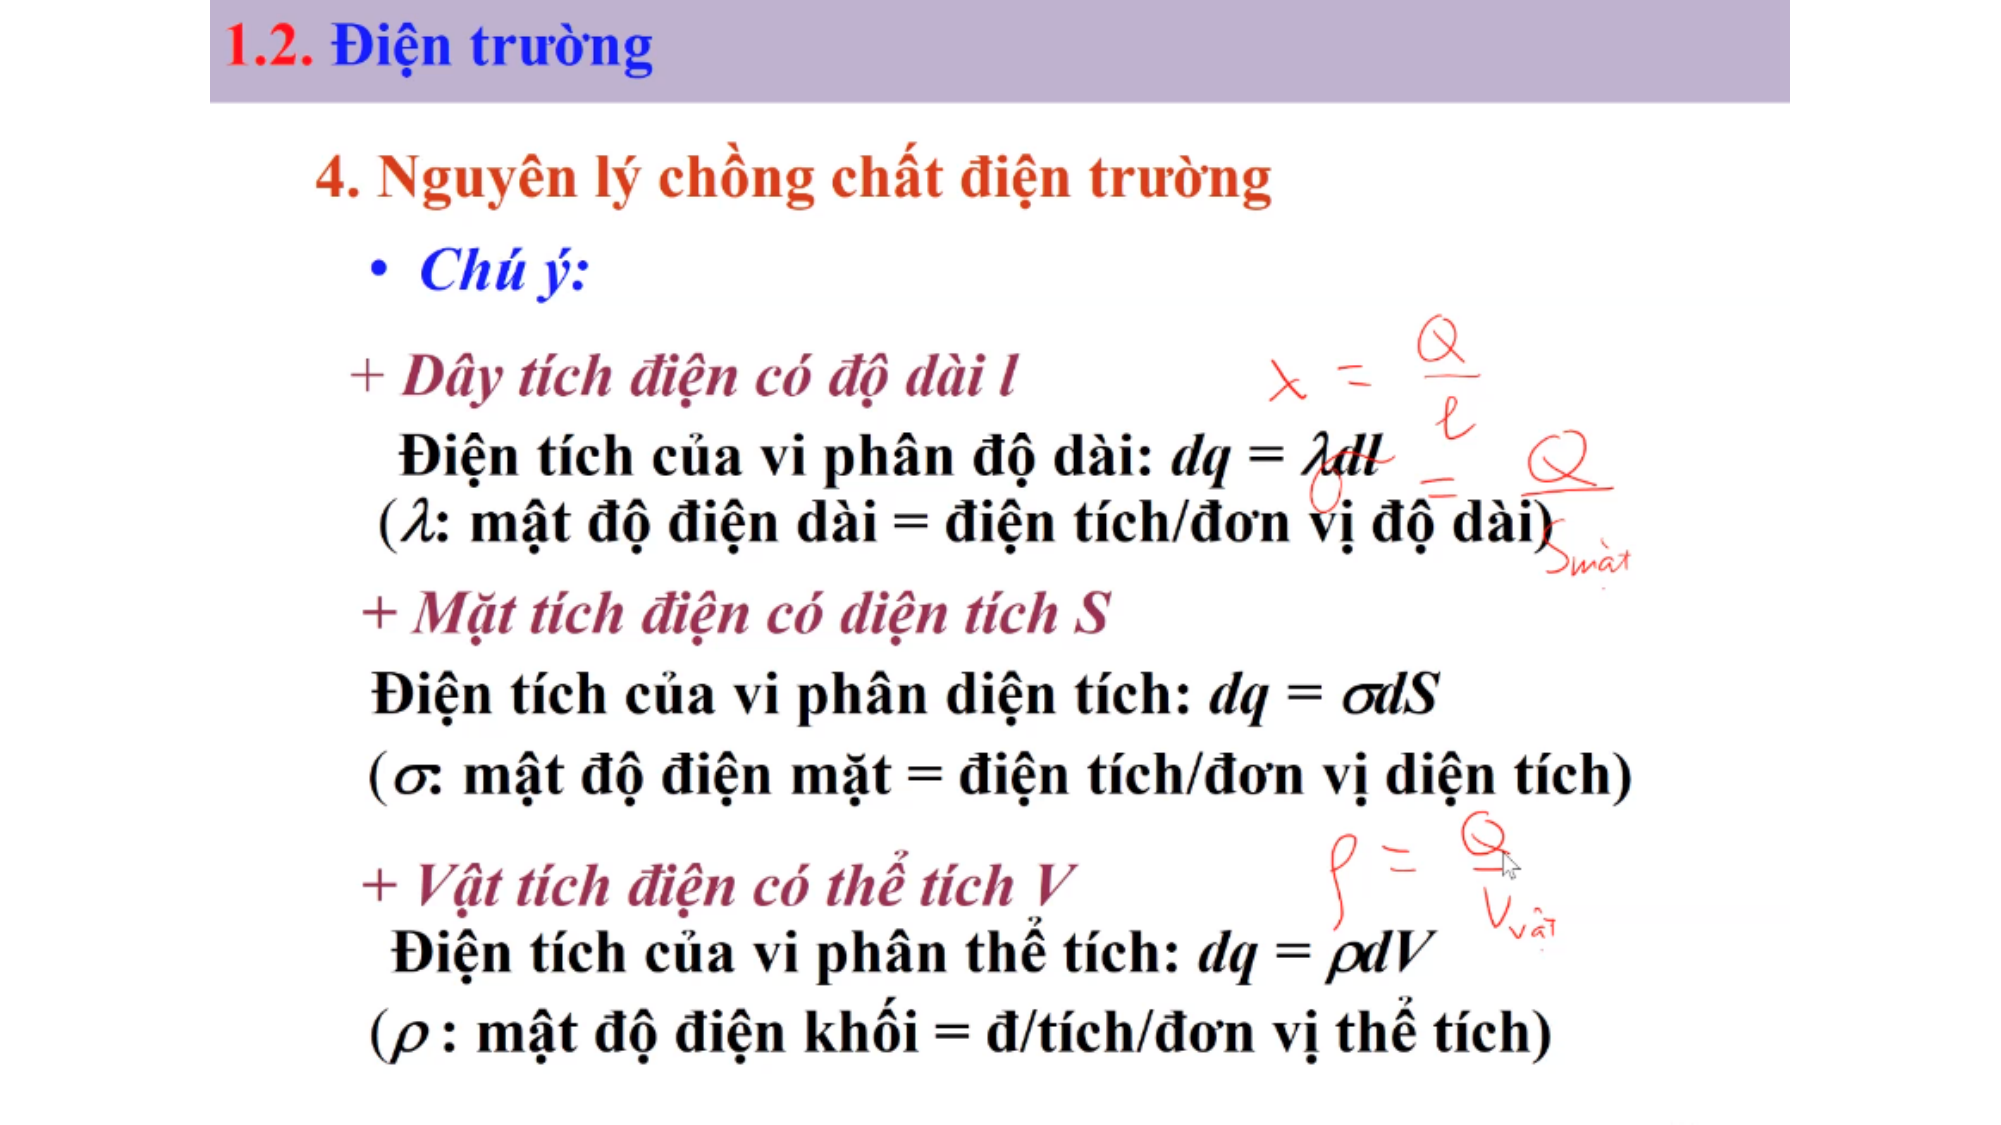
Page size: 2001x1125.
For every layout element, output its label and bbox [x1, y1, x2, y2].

picture [210, 0, 1790, 1125]
